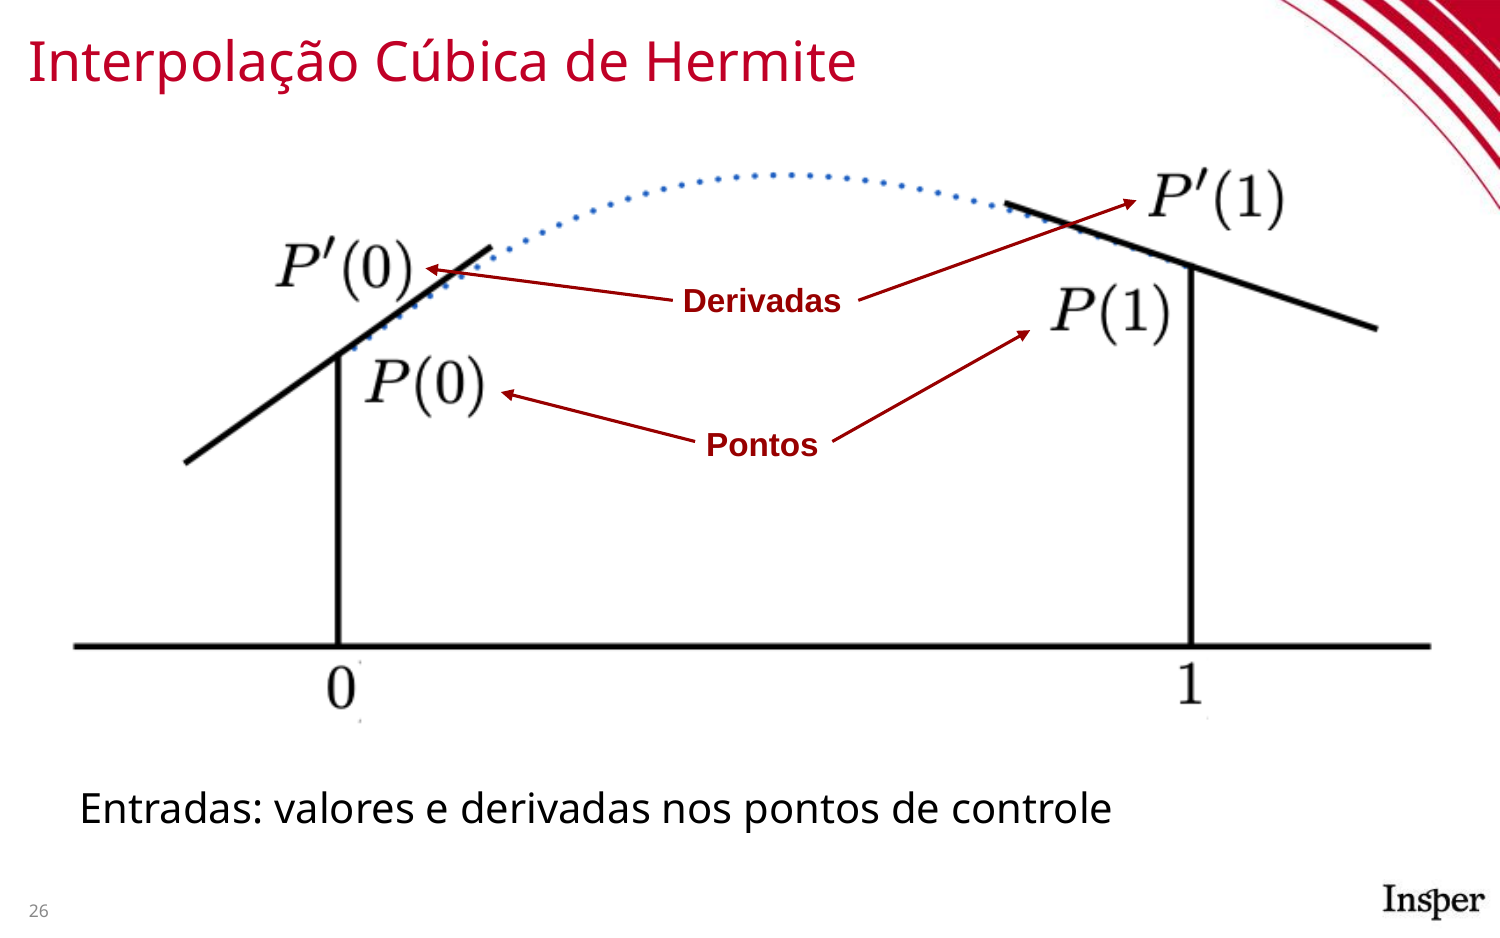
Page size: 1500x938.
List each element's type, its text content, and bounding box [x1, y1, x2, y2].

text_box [500, 391, 696, 442]
slide_number ‹#› [0, 887, 78, 938]
picture [60, 0, 1500, 938]
list Entradas: valores e derivadas nos pontos de controle [64, 774, 1447, 876]
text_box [832, 329, 1031, 442]
title Interpolação Cúbica de Hermite [13, 18, 1397, 104]
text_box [858, 200, 1137, 301]
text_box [425, 268, 673, 301]
